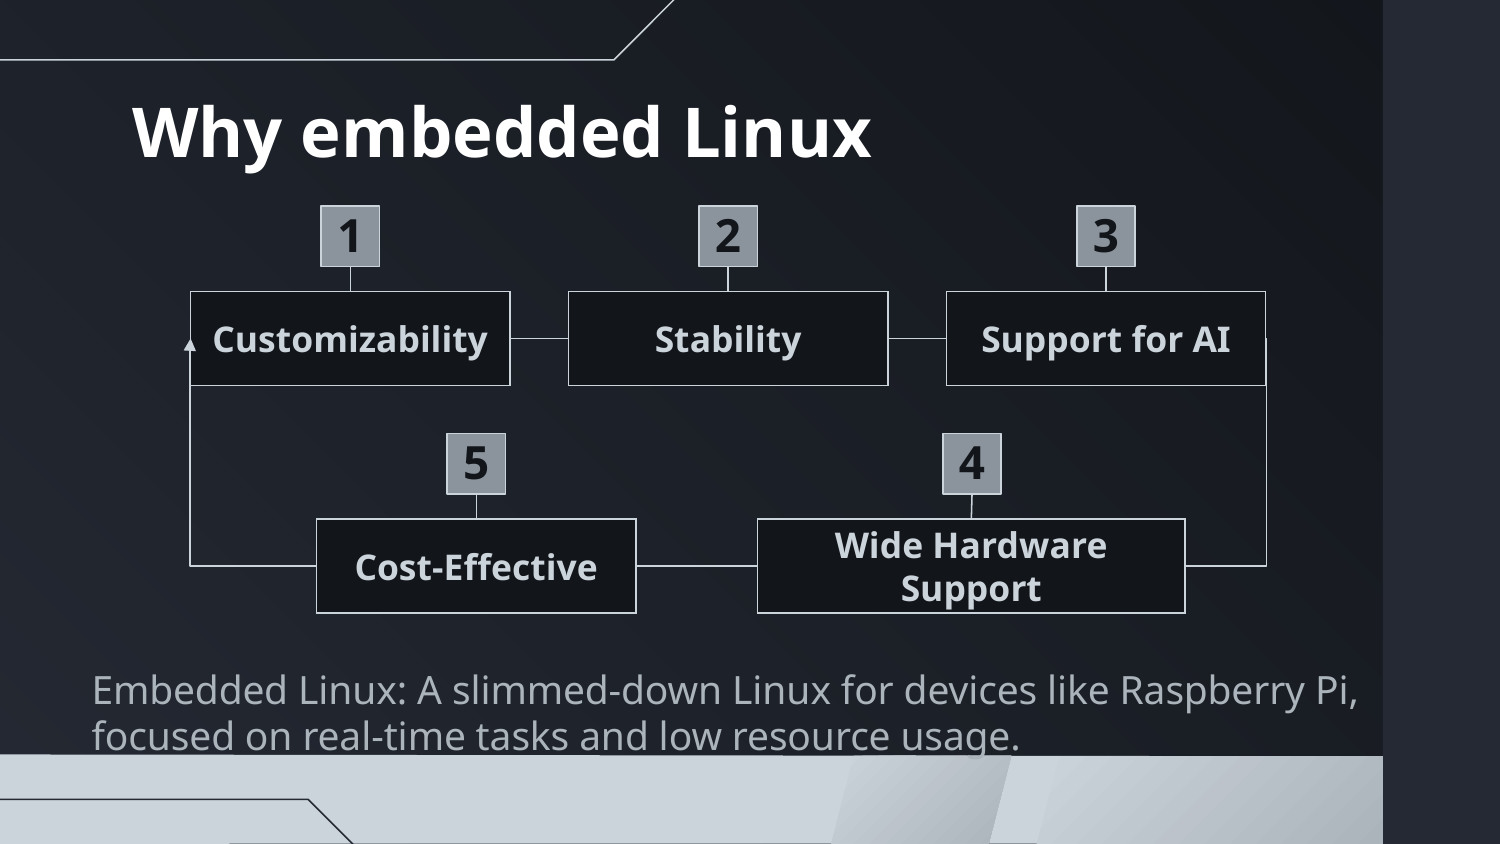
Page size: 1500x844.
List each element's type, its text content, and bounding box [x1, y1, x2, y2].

title Why embedded Linux [117, 73, 1383, 169]
text_box 2 [699, 205, 758, 267]
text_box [1184, 338, 1266, 567]
text_box Customizability [190, 291, 511, 386]
text_box Support for AI [946, 291, 1266, 386]
text_box 3 [1076, 205, 1136, 267]
text_box Stability [568, 291, 888, 386]
text_box 4 [942, 433, 1002, 494]
text_box Cost-Effective [316, 519, 636, 613]
text_box Wide Hardware Support [757, 519, 1186, 613]
text_box 1 [321, 205, 380, 267]
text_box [190, 338, 317, 567]
text_box 5 [447, 433, 506, 494]
text_box Embedded Linux: A slimmed-down Linux for devices like Raspberry Pi, focused on real-time tasks and low resource usage. [76, 658, 1383, 813]
